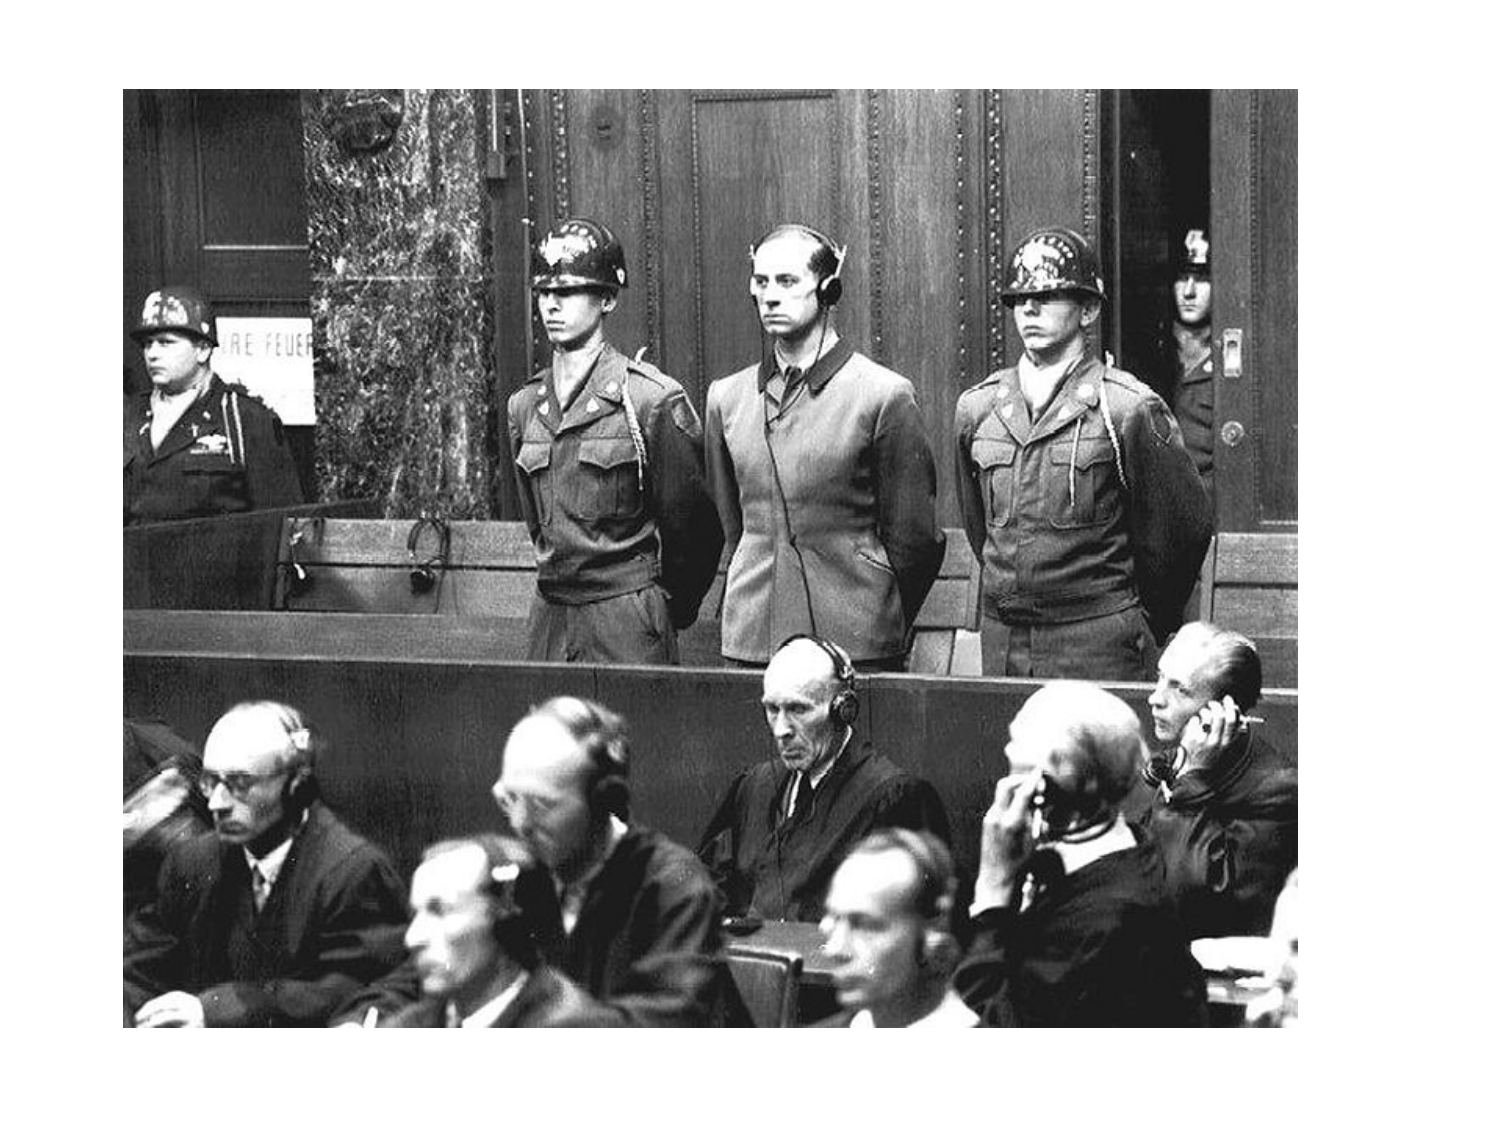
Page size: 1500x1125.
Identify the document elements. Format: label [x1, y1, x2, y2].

picture [123, 89, 1298, 1028]
